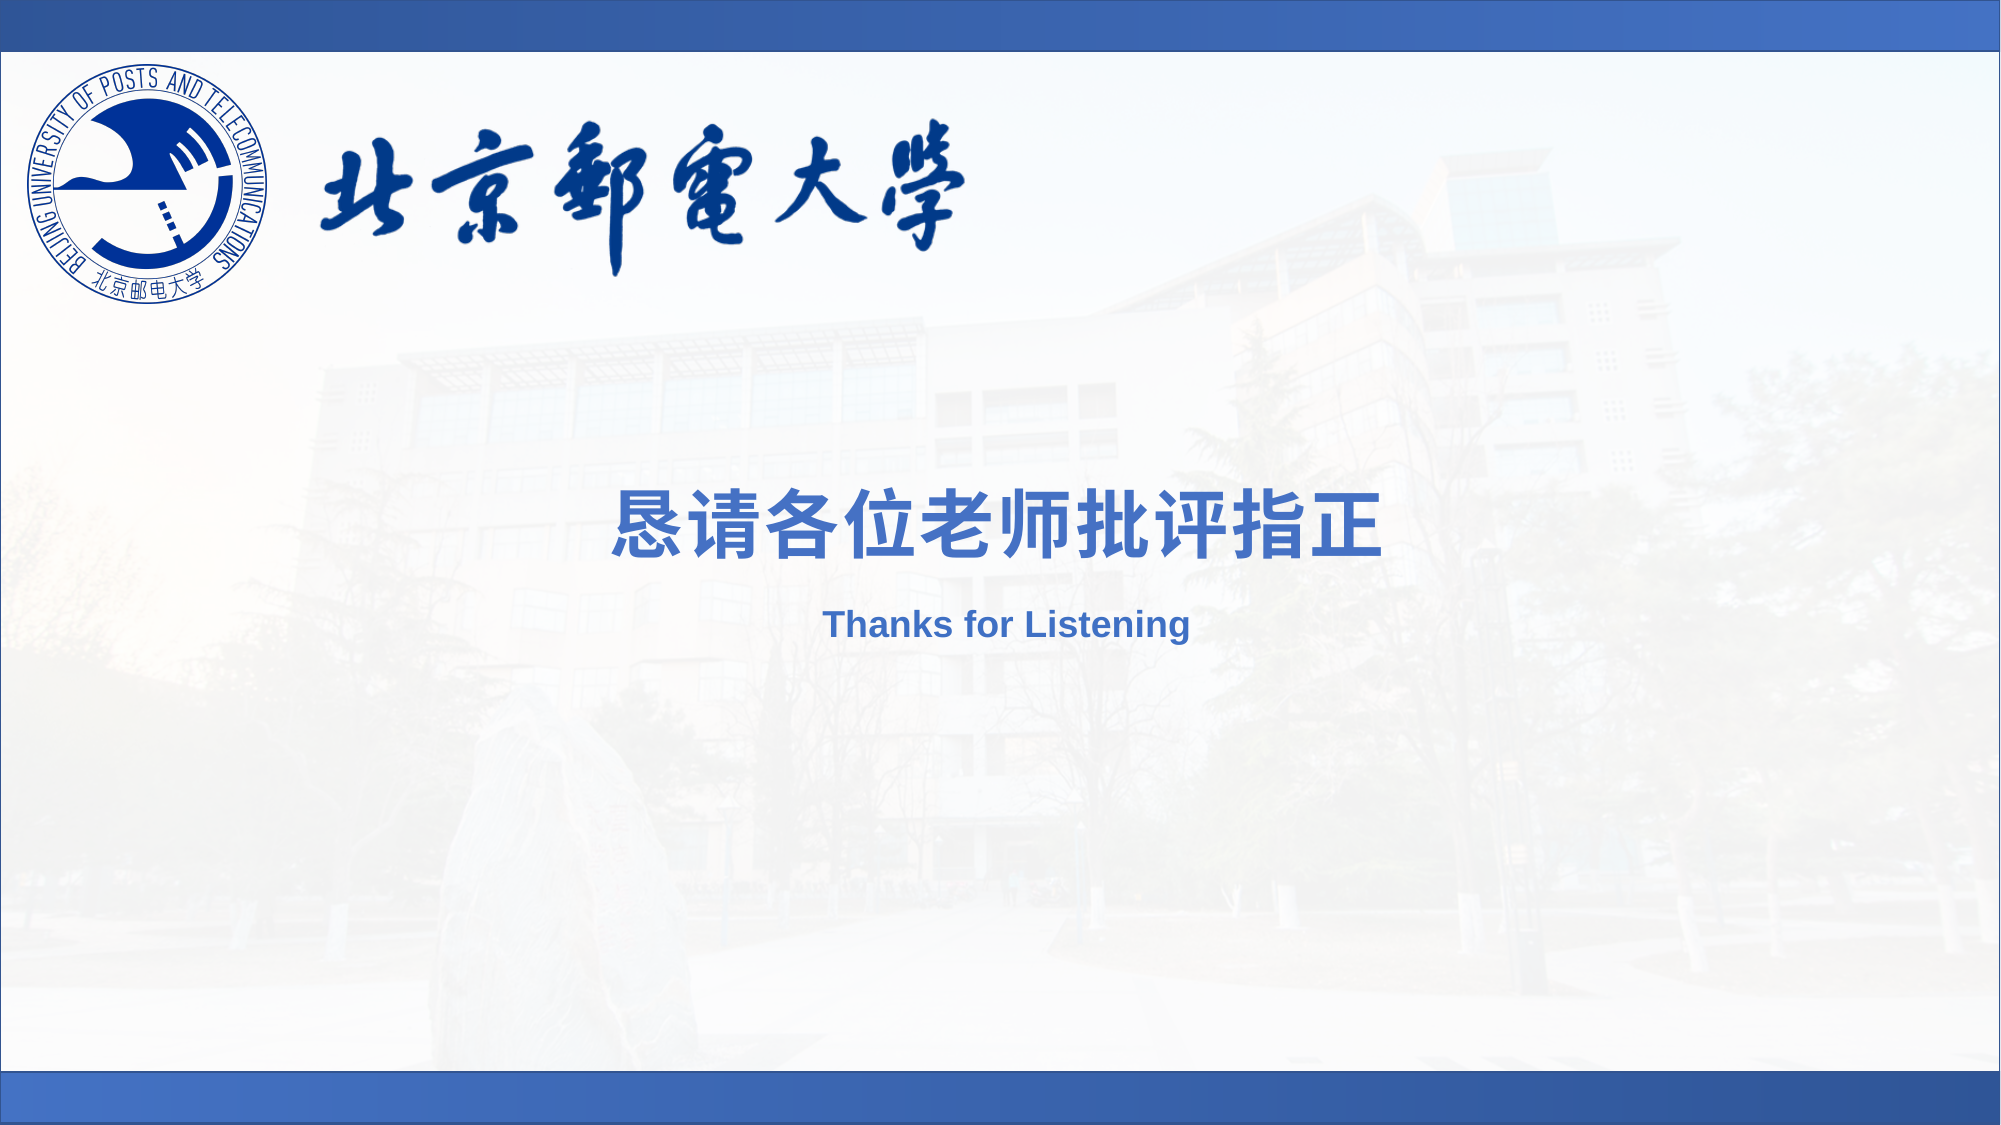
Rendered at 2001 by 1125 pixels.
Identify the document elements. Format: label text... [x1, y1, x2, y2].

list Thanks for Listening [147, 597, 1867, 649]
picture [309, 110, 972, 282]
list 恳请各位老师批评指正 [213, 480, 1781, 578]
picture [27, 64, 267, 304]
